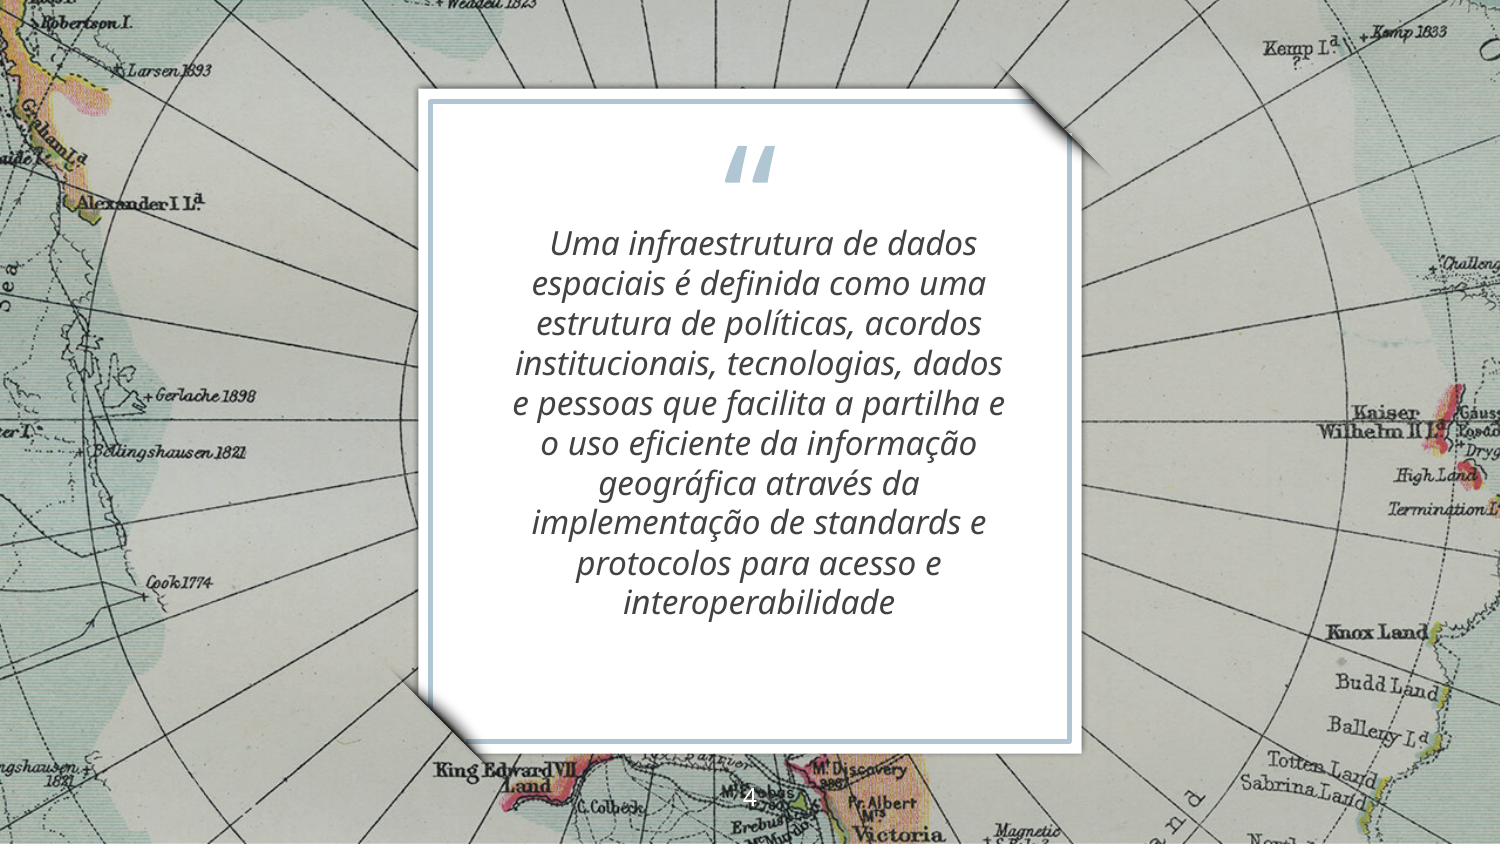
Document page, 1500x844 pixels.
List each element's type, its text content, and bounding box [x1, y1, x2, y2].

list Uma infraestrutura de dados espaciais é definida como uma estrutura de políticas, acordos institucionais, tecnologias, dados e pessoas que facilita a partilha e o uso eficiente da informação geográfica através da implementação de standards e protocolos para acesso e interoperabilidade [493, 194, 1007, 649]
slide_number 4 [705, 753, 795, 844]
picture [0, 0, 1500, 844]
